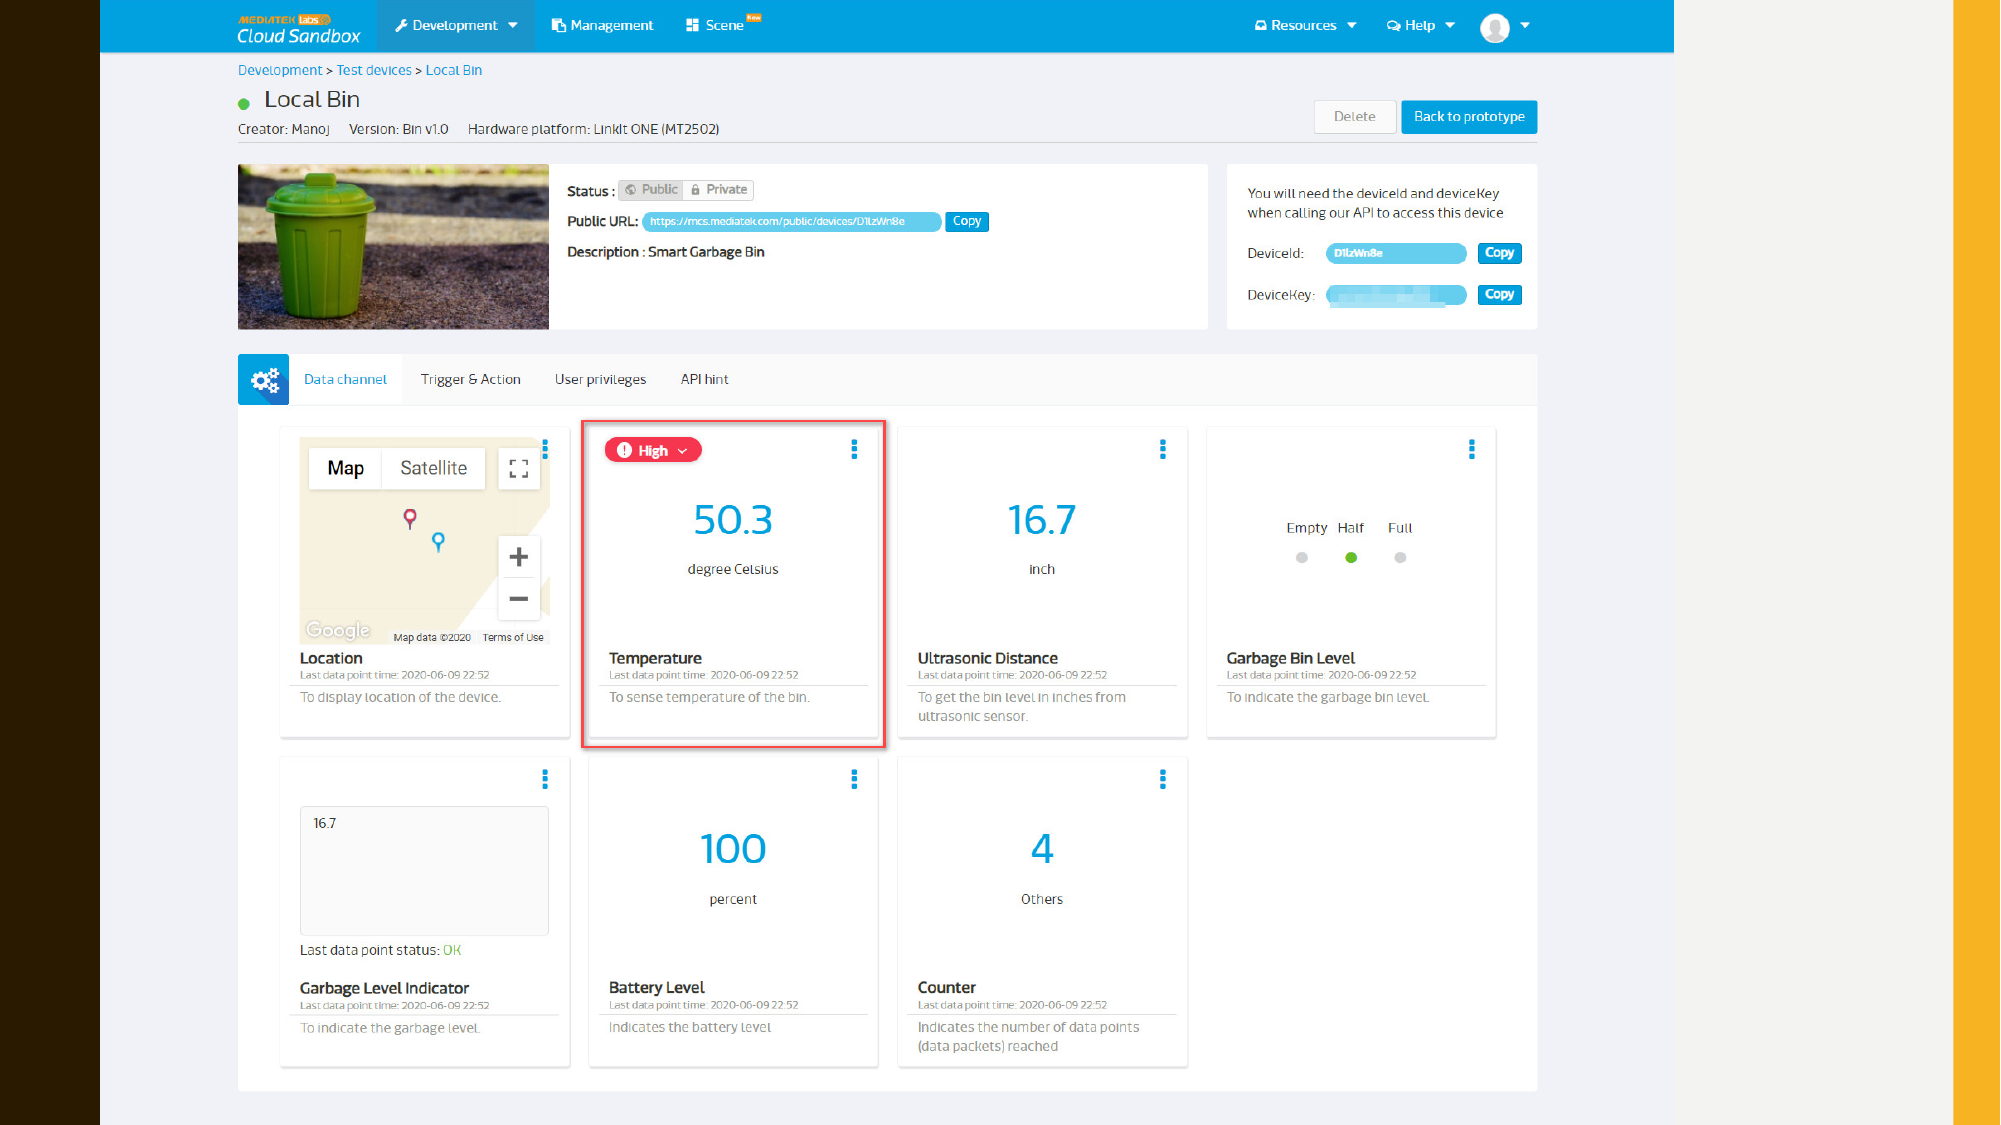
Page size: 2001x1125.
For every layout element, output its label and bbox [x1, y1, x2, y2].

picture [1256, 25, 1266, 29]
picture [299, 15, 330, 24]
picture [552, 19, 561, 31]
picture [378, 0, 534, 50]
picture [687, 19, 698, 31]
picture [269, 17, 287, 23]
picture [295, 33, 308, 42]
picture [100, 53, 1674, 1125]
picture [239, 17, 266, 23]
picture [747, 14, 761, 21]
picture [1481, 14, 1509, 42]
